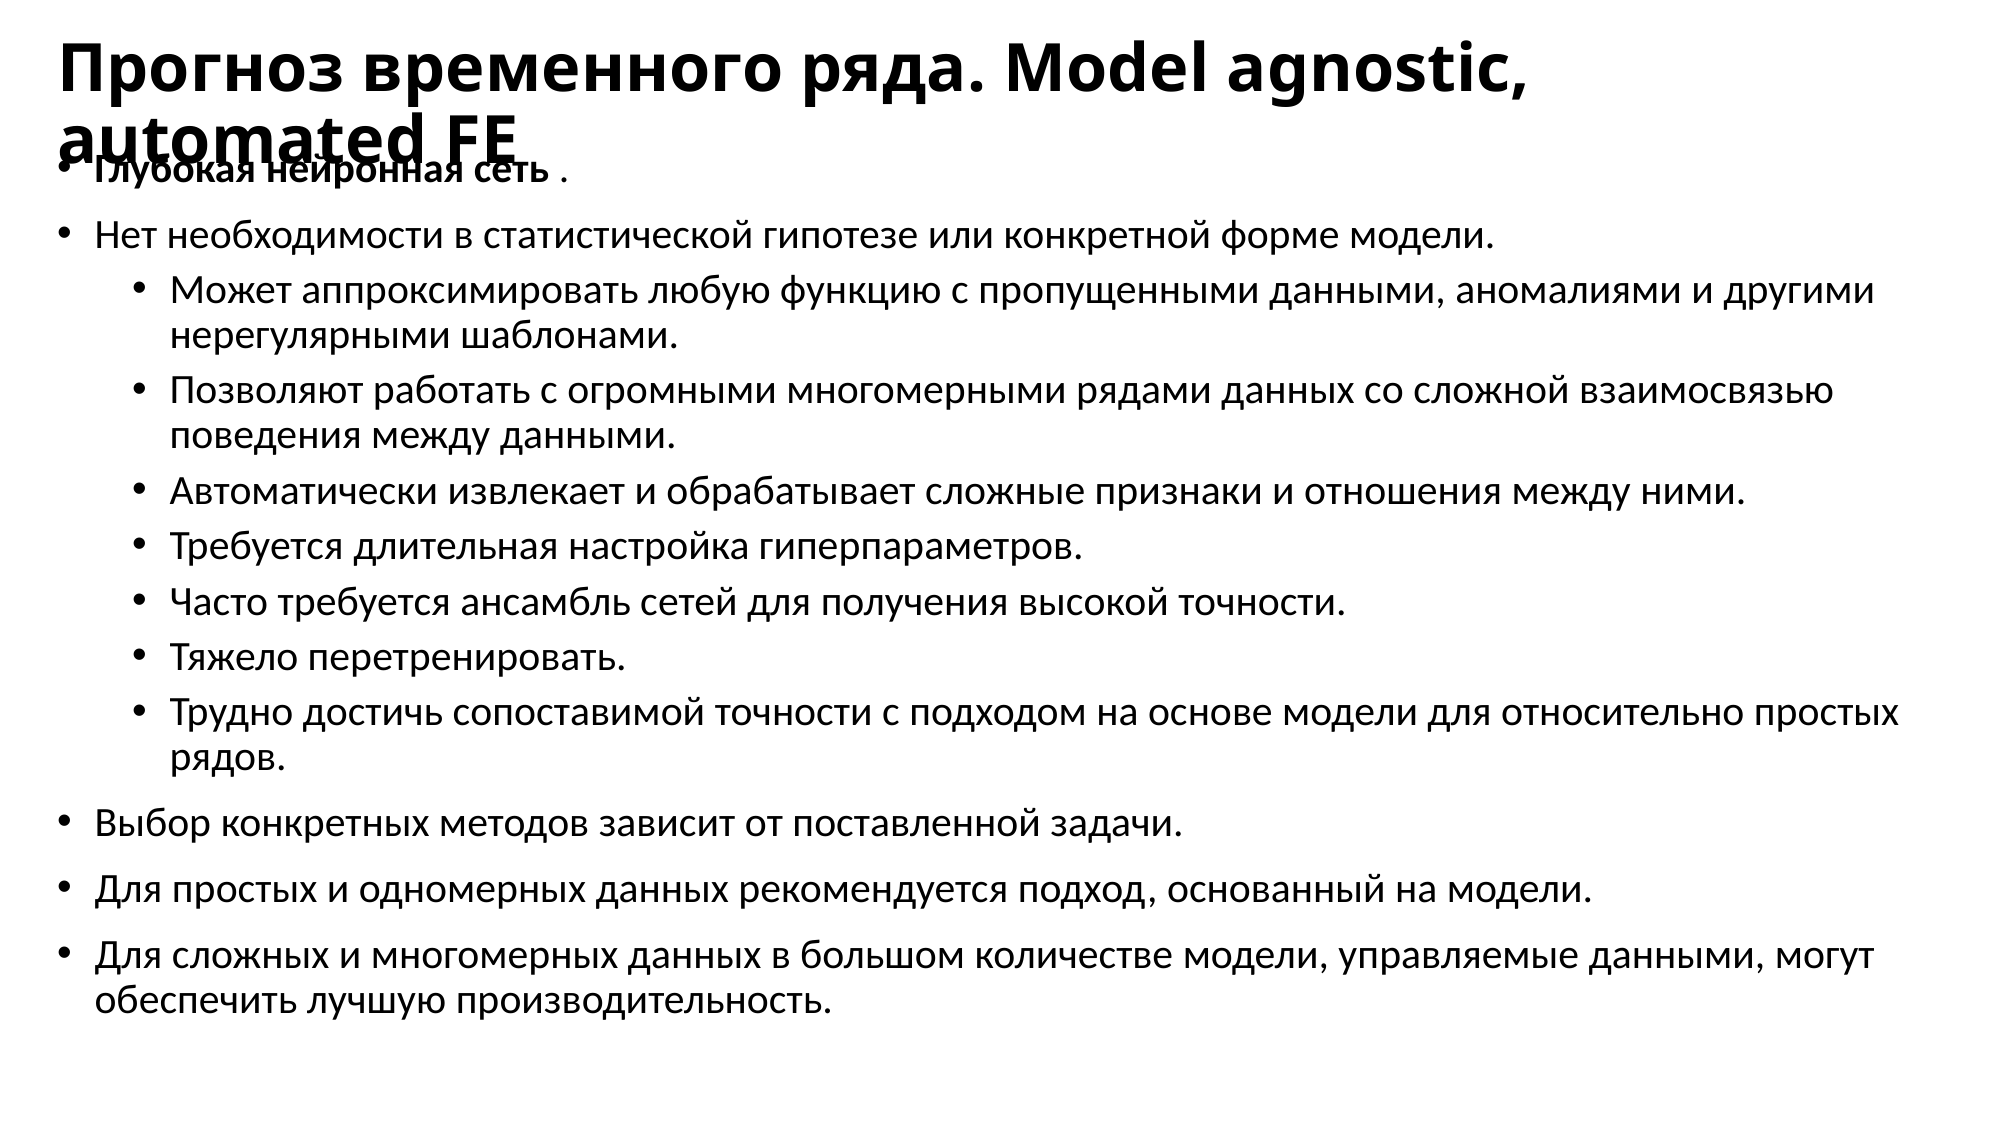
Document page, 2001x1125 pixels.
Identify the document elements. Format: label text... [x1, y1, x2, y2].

list Глубокая нейронная сеть . Нет необходимости в статистической гипотезе или конкретной форме модели. Может аппроксимировать любую функцию с пропущенными данными, аномалиями и другими нерегулярными шаблонами. Позволяют работать с огромными многомерными рядами данных со сложной взаимосвязью поведения между данными. Автоматически извлекает и обрабатывает сложные признаки и отношения между ними. Требуется длительная настройка гиперпараметров. Часто требуется ансамбль сетей для получения высокой точности. Тяжело перетренировать. Трудно достичь сопоставимой точности с подходом на основе модели для относительно простых рядов. Выбор конкретных методов зависит от поставленной задачи. Для простых и одномерных данных рекомендуется подход, основанный на модели. Для сложных и многомерных данных в большом количестве модели, управляемые данными, могут обеспечить лучшую производительность. [42, 138, 1984, 1000]
title Прогноз временного ряда. Model agnostic, automated FE [42, 59, 1863, 138]
